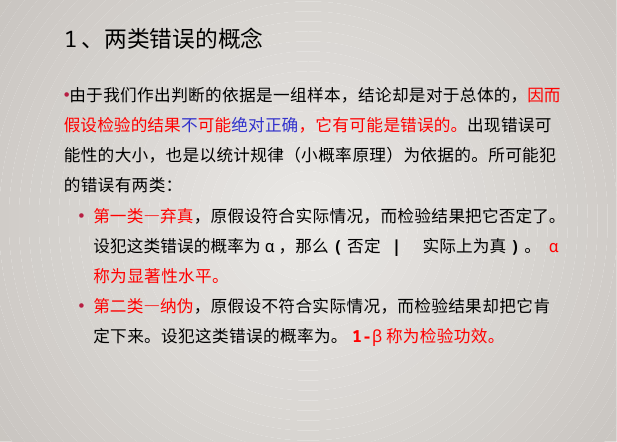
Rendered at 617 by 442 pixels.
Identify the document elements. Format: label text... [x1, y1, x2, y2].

title 1、两类错误的概念 [48, 20, 492, 89]
